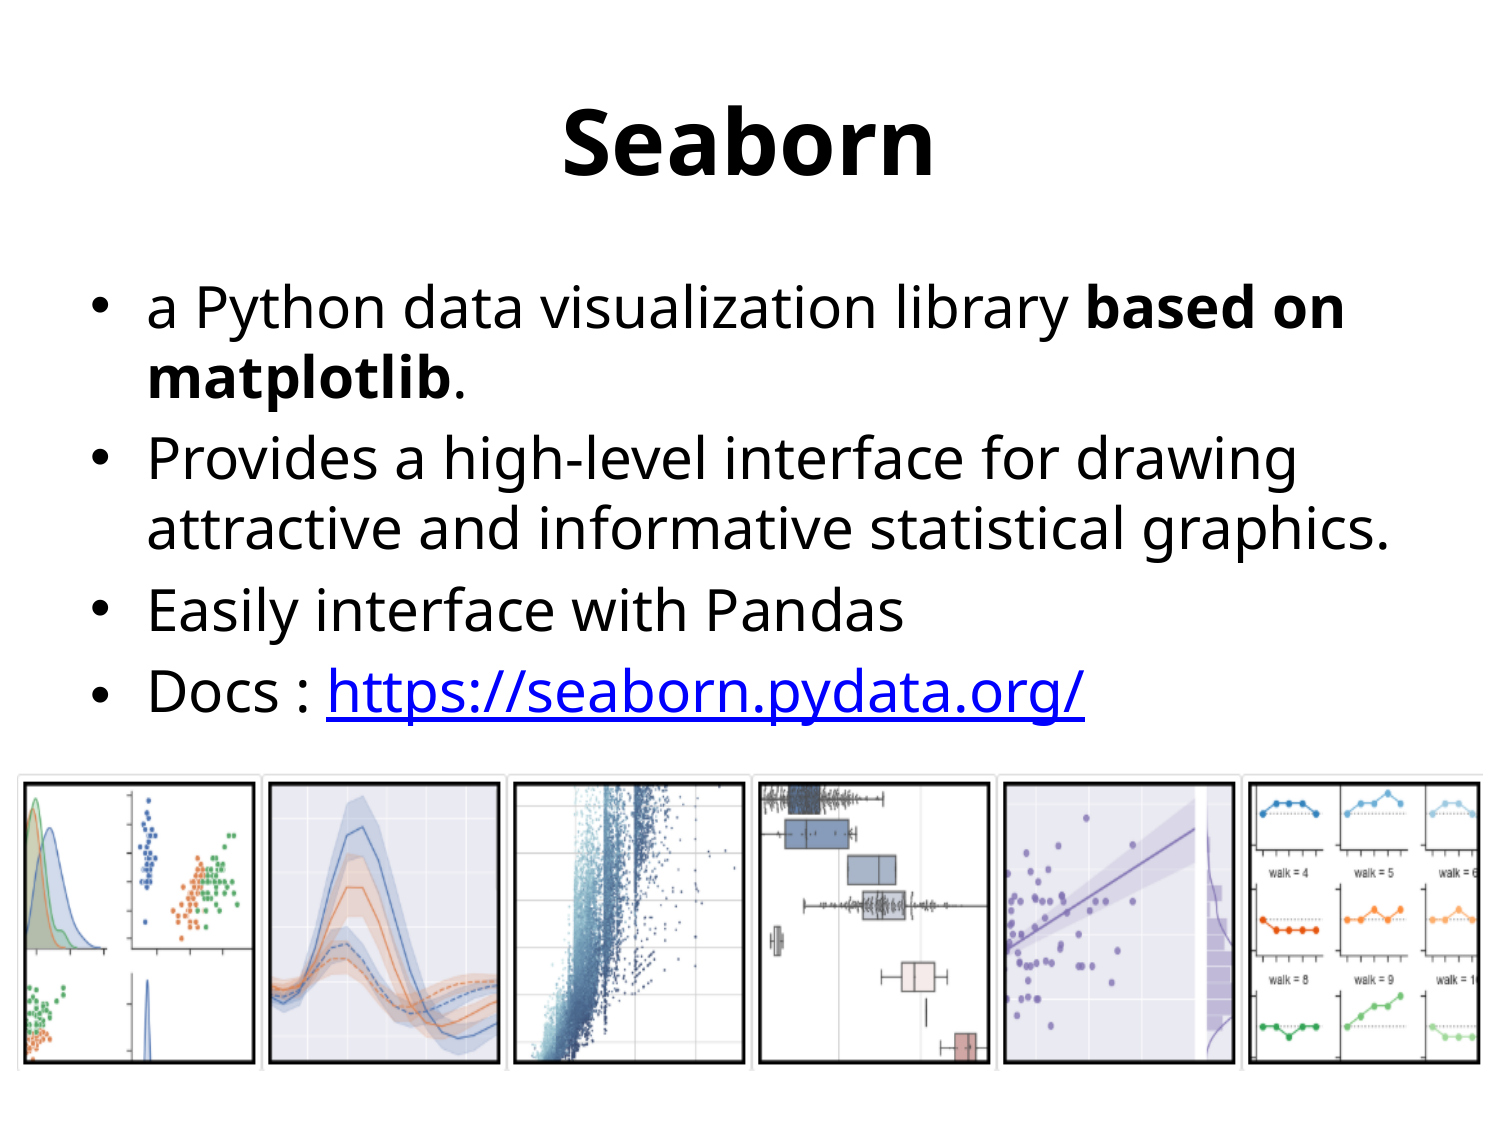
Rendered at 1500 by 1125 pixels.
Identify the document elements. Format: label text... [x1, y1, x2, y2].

list a Python data visualization library based on matplotlib. Provides a high-level interface for drawing attractive and informative statistical graphics. Easily interface with Pandas Docs : https://seaborn.pydata.org/ [75, 262, 1459, 770]
picture [17, 771, 1483, 1071]
title Seaborn [75, 45, 1425, 233]
